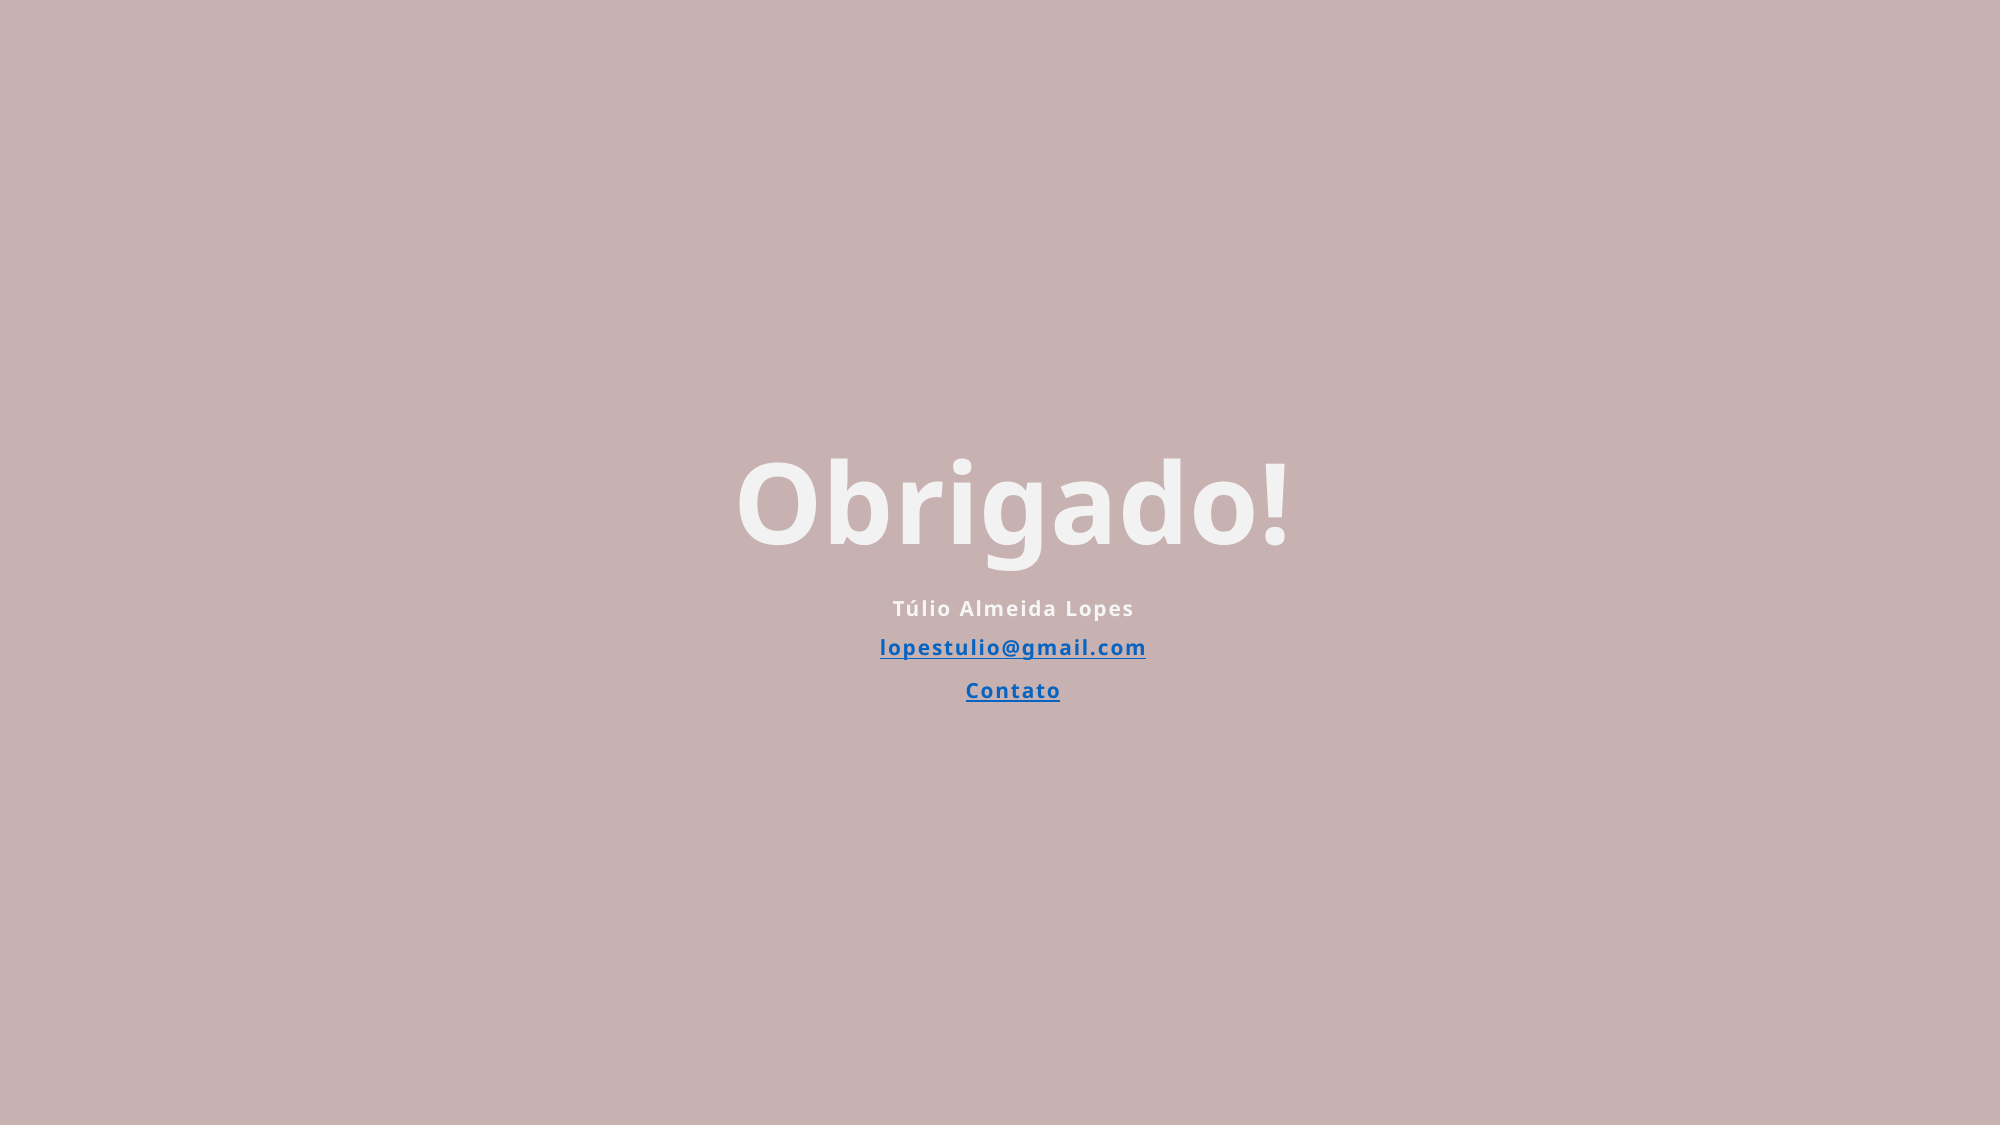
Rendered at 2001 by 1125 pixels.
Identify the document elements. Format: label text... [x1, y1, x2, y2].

text_box Obrigado! [641, 424, 1384, 575]
text_box Túlio Almeida Lopes lopestulio@gmail.com Contato [633, 576, 1393, 713]
